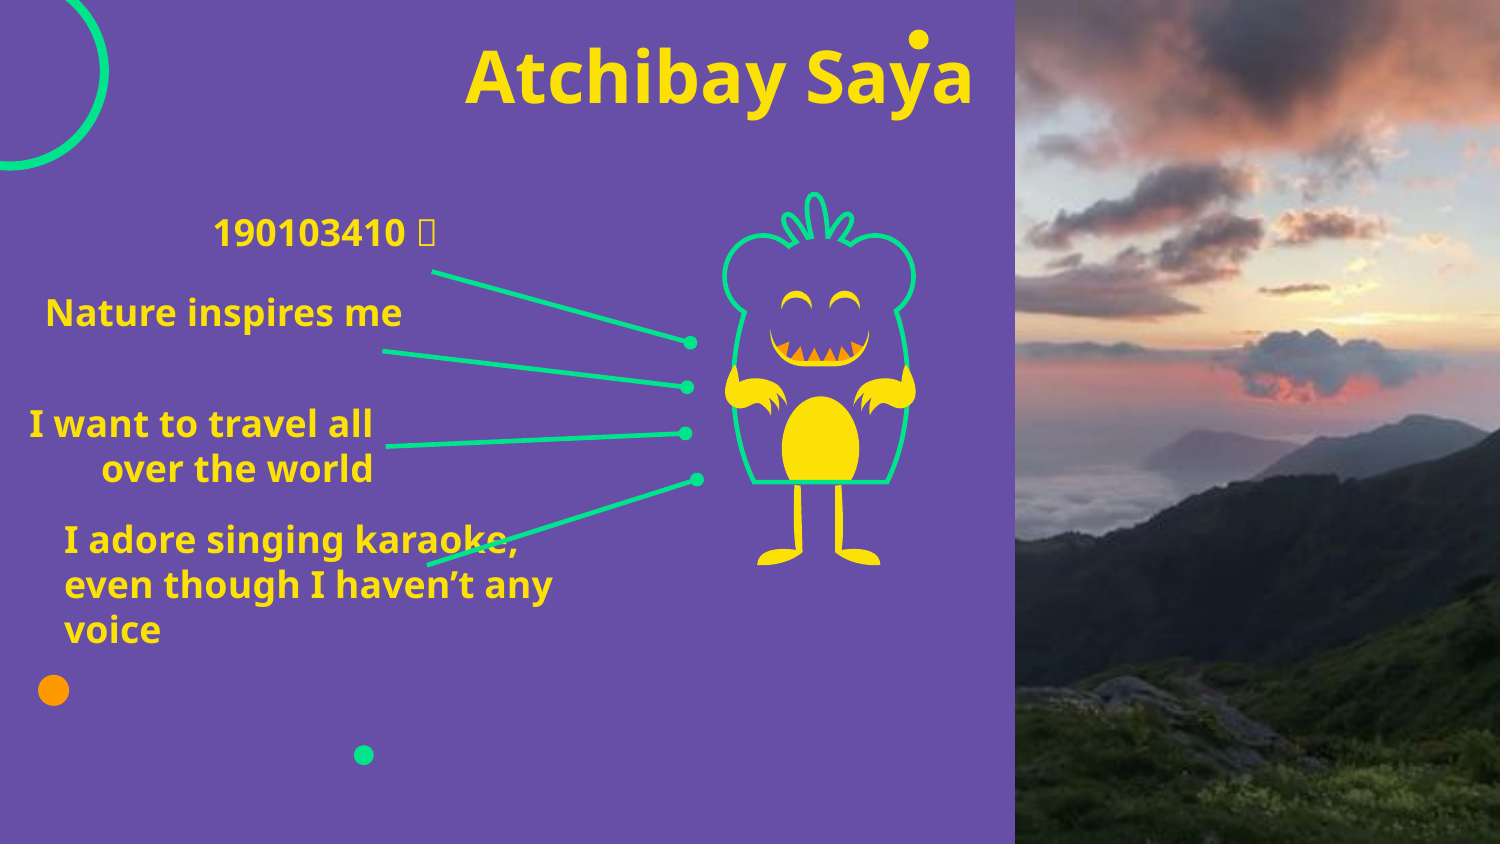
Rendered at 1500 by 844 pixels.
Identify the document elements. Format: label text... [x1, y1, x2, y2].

text_box [757, 490, 803, 566]
title Atchibay Saya [281, 0, 1012, 150]
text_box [426, 479, 698, 566]
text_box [713, 191, 928, 483]
text_box Nature inspires me [33, 281, 426, 340]
text_box [835, 490, 881, 566]
text_box 190103410 🤍 [201, 201, 478, 260]
text_box [115, 101, 375, 270]
picture [1015, 0, 1500, 844]
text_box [382, 350, 688, 388]
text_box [385, 433, 686, 447]
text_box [431, 271, 691, 344]
text_box I want to travel all over the world [0, 437, 386, 496]
text_box I adore singing karaoke, even though I haven’t any voice [52, 598, 626, 657]
